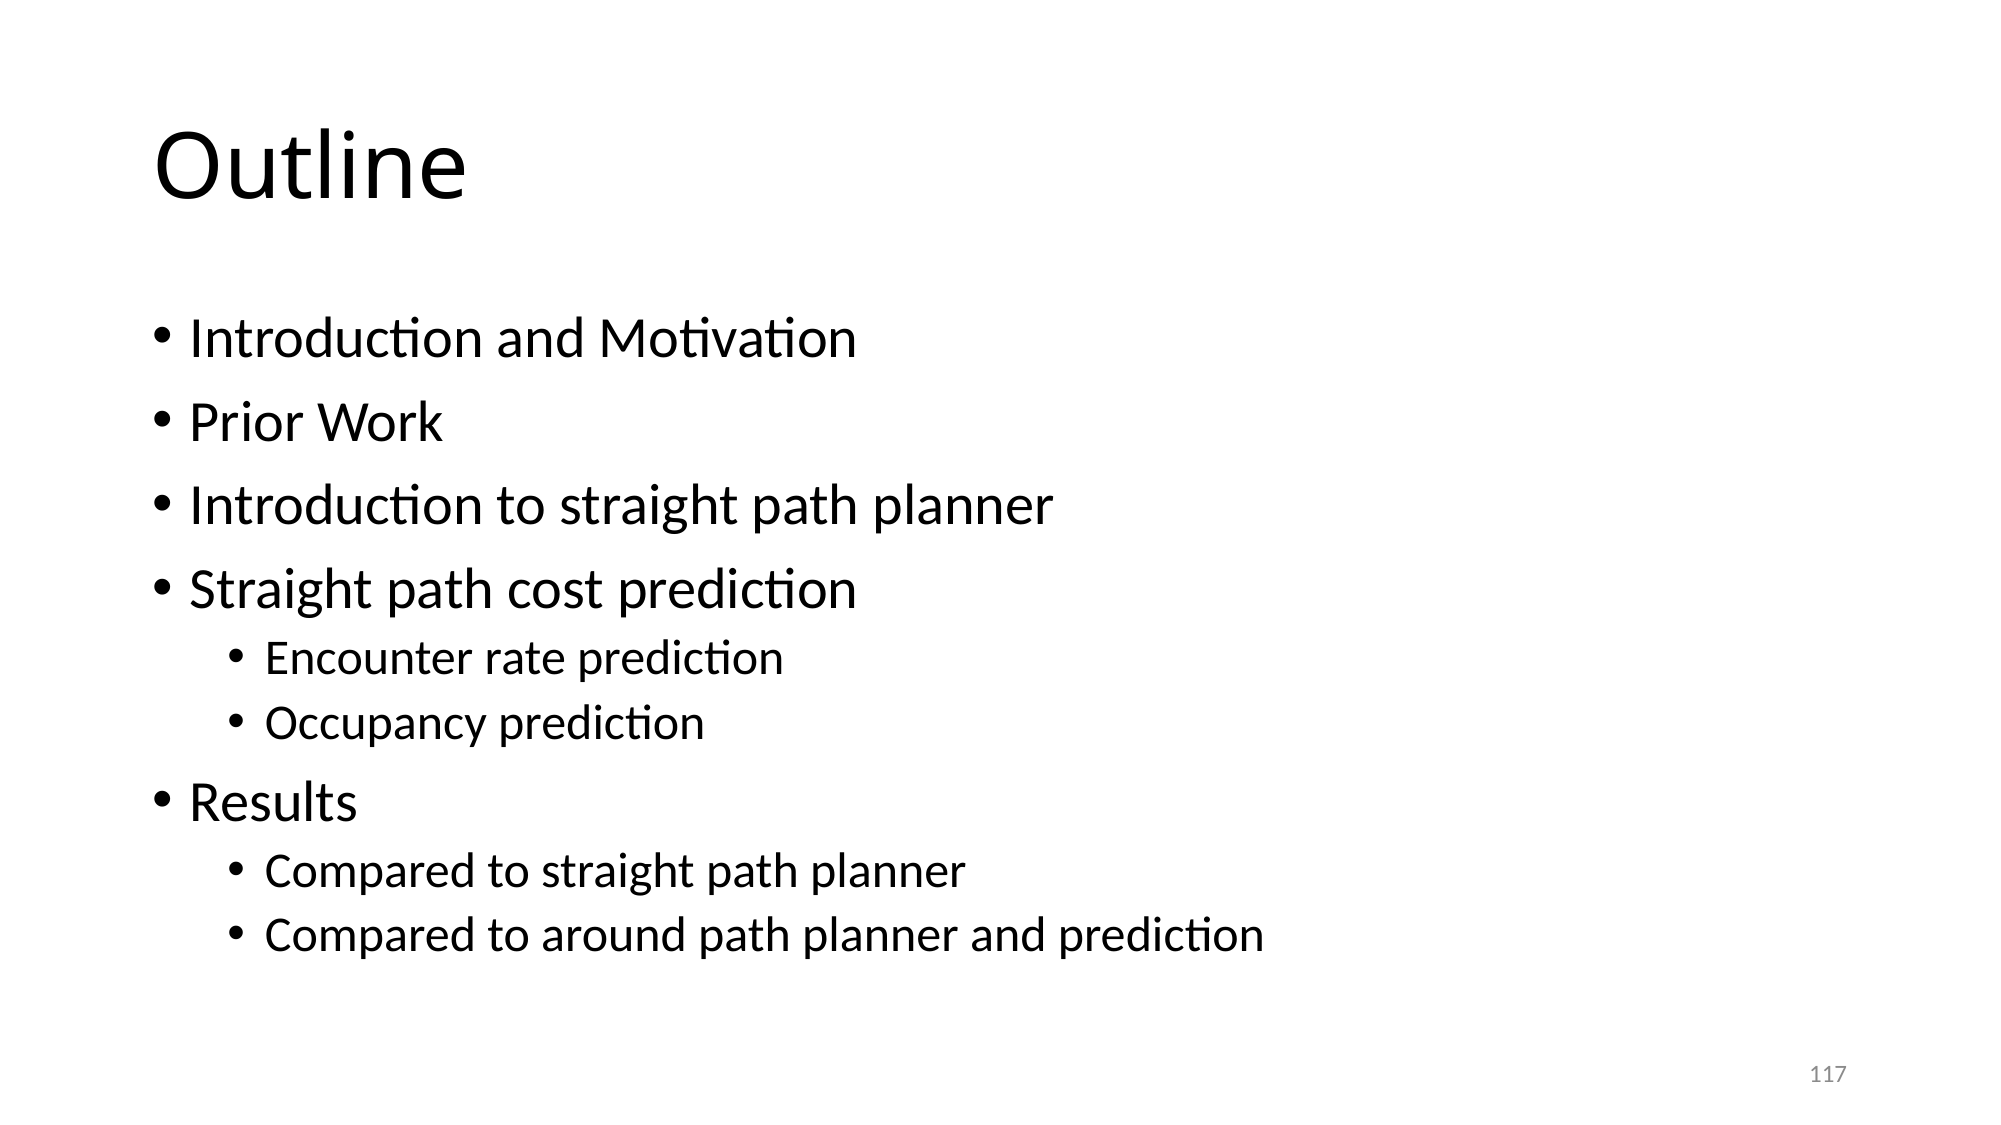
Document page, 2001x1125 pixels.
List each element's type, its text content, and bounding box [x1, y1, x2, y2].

title Outline [137, 59, 1863, 278]
slide_number 117 [1412, 1042, 1863, 1103]
list Introduction and Motivation Prior Work Introduction to straight path planner Straight path cost prediction Encounter rate prediction Occupancy prediction Results Compared to straight path planner Compared to around path planner and prediction [137, 299, 1863, 1014]
